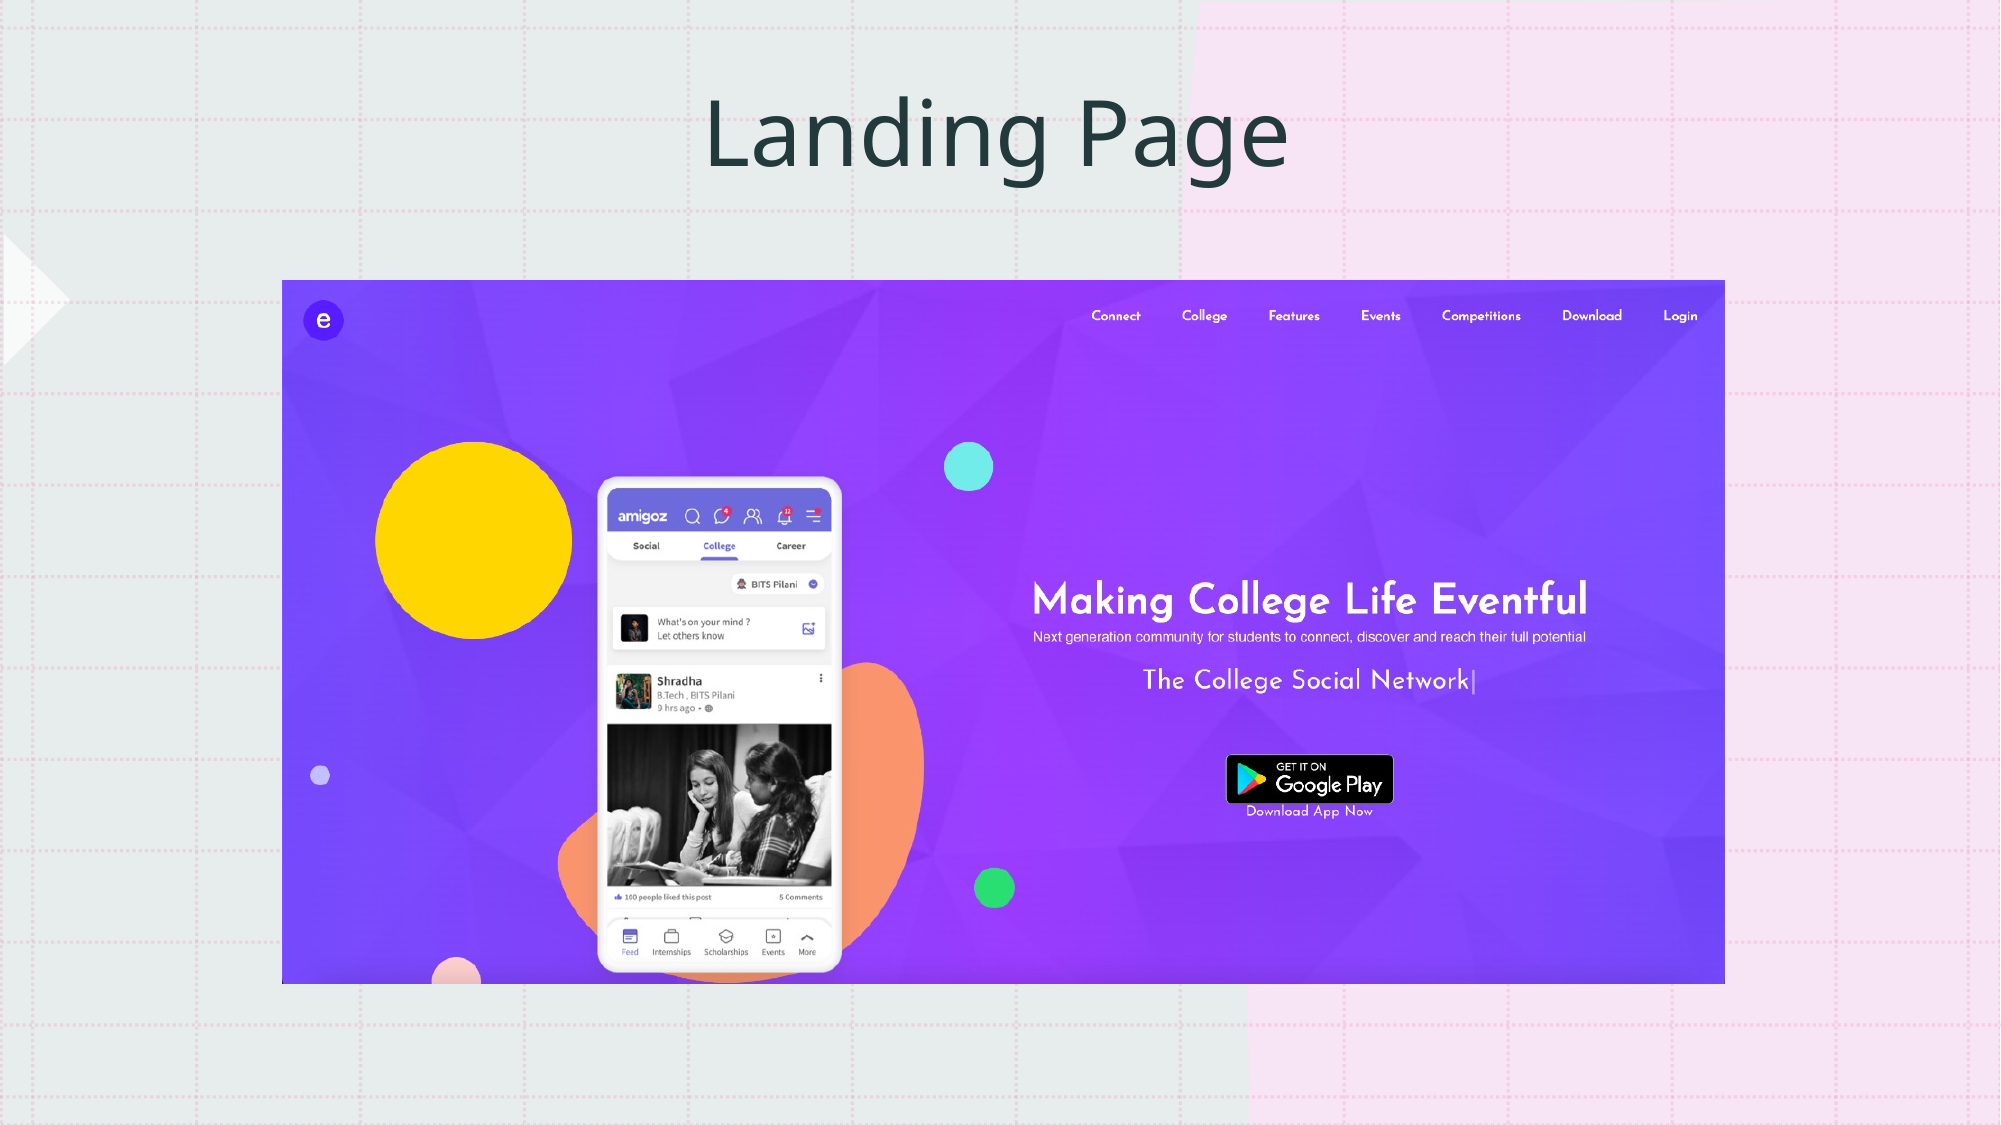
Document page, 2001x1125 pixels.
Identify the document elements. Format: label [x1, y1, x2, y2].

text_box [0, 0, 2000, 1125]
picture [281, 280, 1725, 984]
